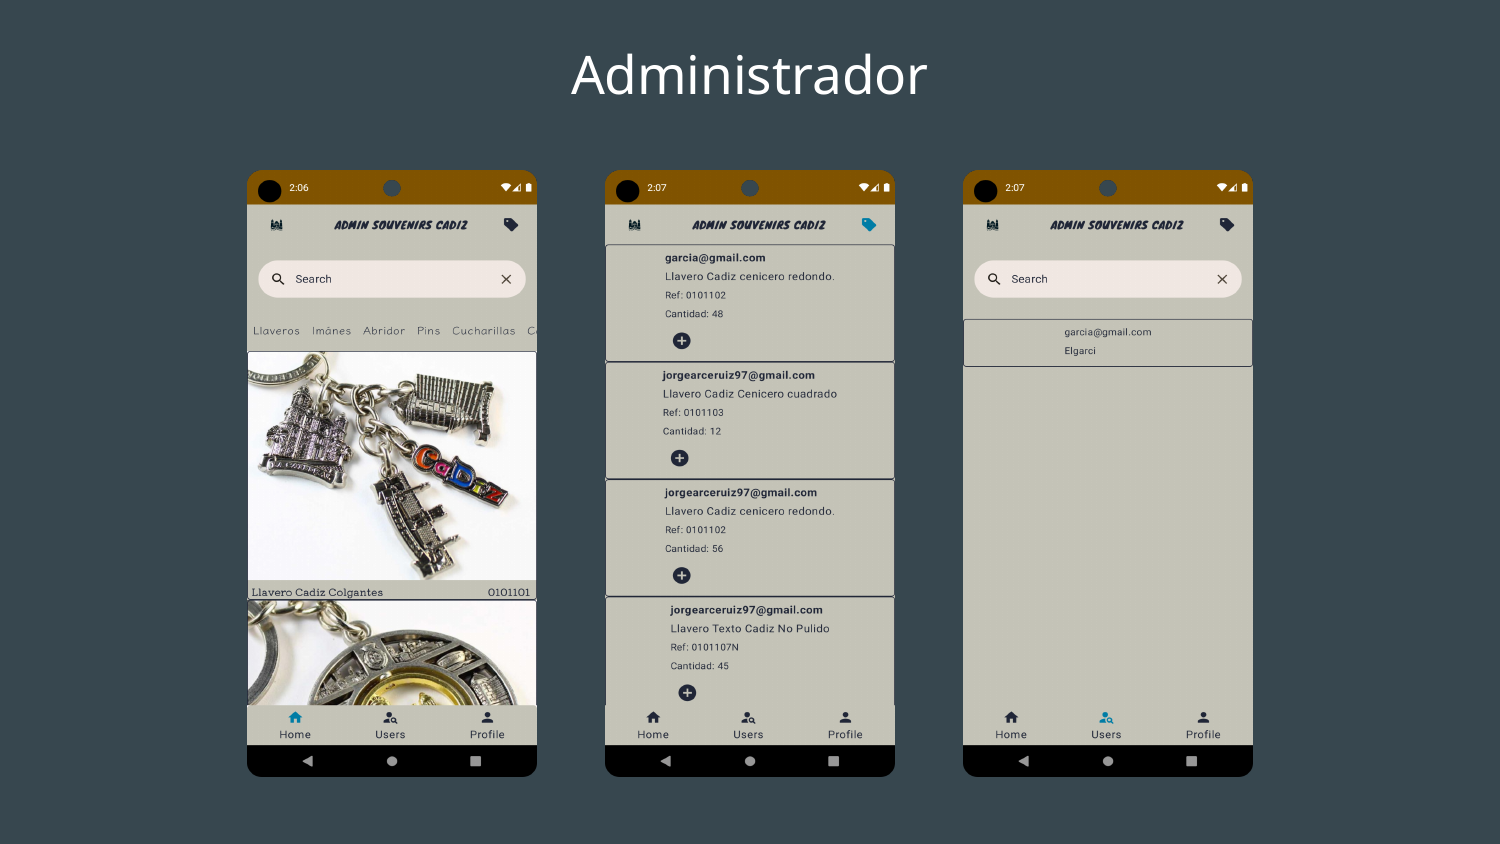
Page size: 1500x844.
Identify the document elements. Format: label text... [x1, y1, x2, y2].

title Administrador [51, 26, 1449, 121]
picture [963, 170, 1253, 777]
picture [247, 170, 537, 777]
picture [605, 170, 895, 777]
